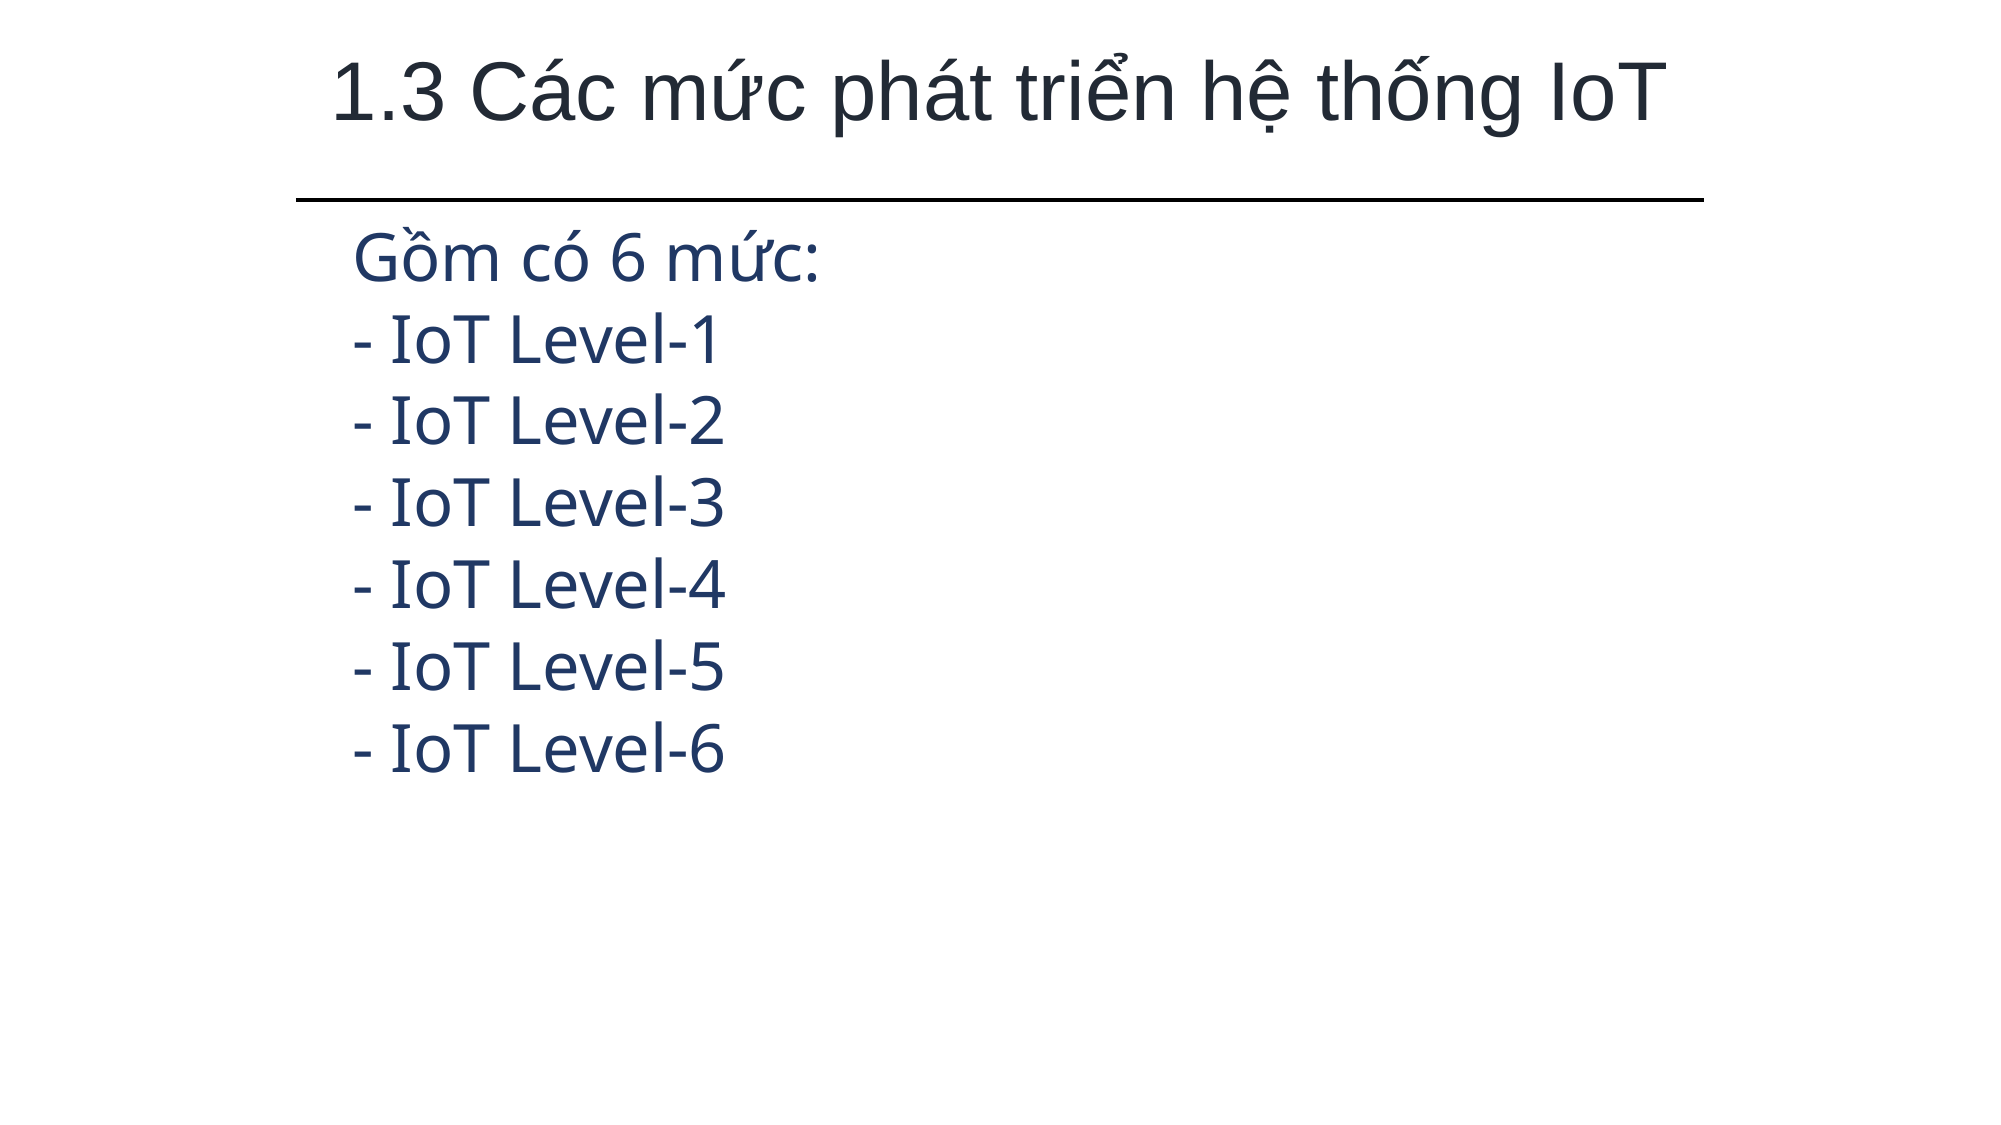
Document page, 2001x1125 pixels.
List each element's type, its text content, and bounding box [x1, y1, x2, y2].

text_box Gồm có 6 mức: - IoT Level-1 - IoT Level-2 - IoT Level-3 - IoT Level-4 - IoT Level-5 - IoT Level-6 [350, 212, 1157, 898]
title 1.3 Các mức phát triển hệ thống IoT [249, 24, 1750, 163]
